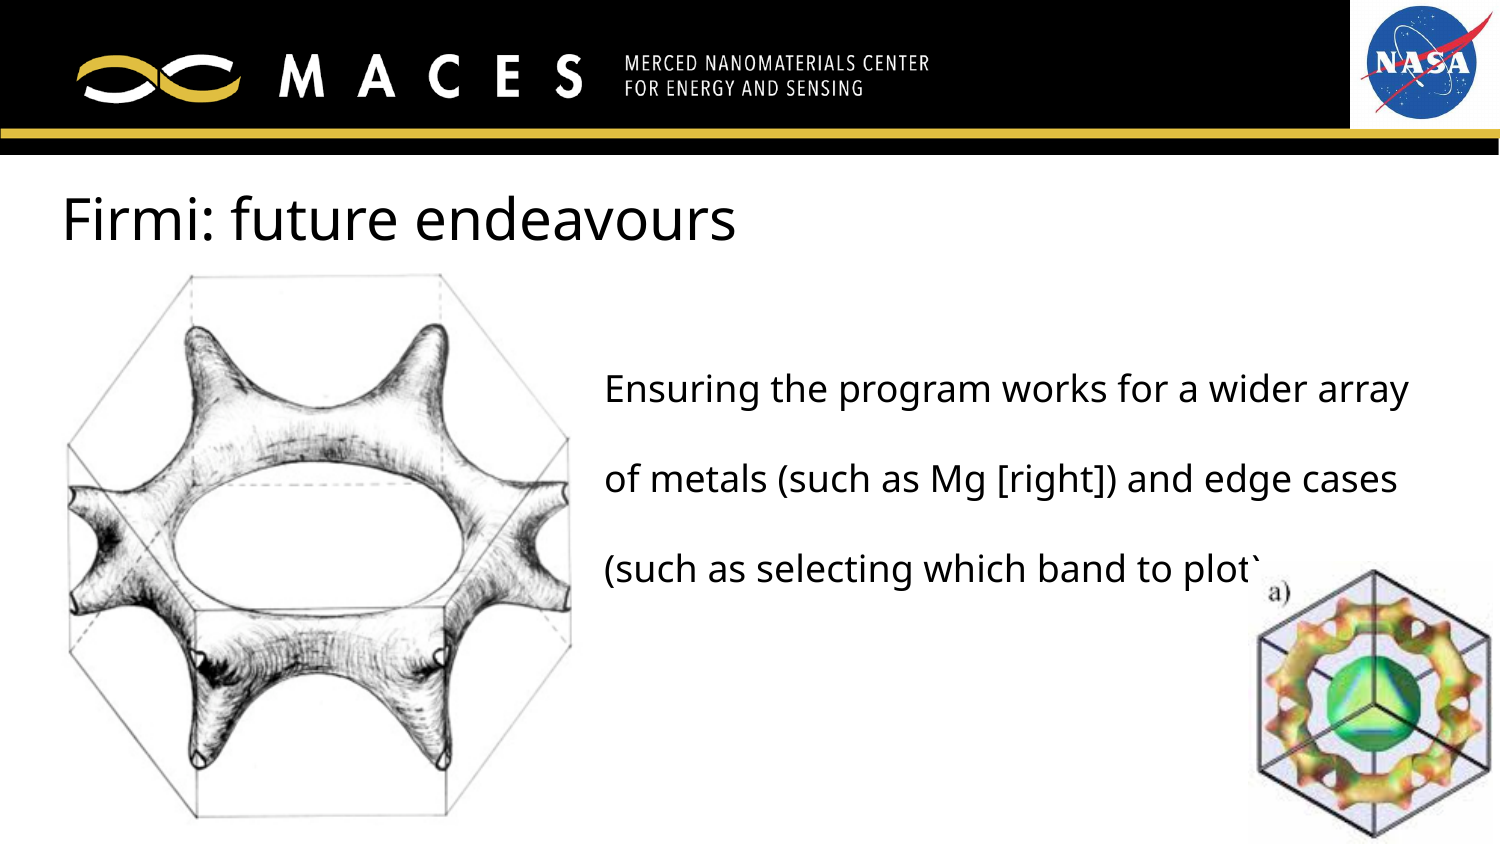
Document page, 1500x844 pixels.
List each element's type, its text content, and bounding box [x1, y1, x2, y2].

picture [0, 0, 1500, 155]
picture [50, 260, 590, 832]
title Firmi: future endeavours [46, 166, 1445, 261]
list Ensuring the program works for a wider array of metals (such as Mg [right]) and edge cases (such as selecting which band to plot). [589, 304, 1449, 844]
picture [1247, 561, 1494, 844]
